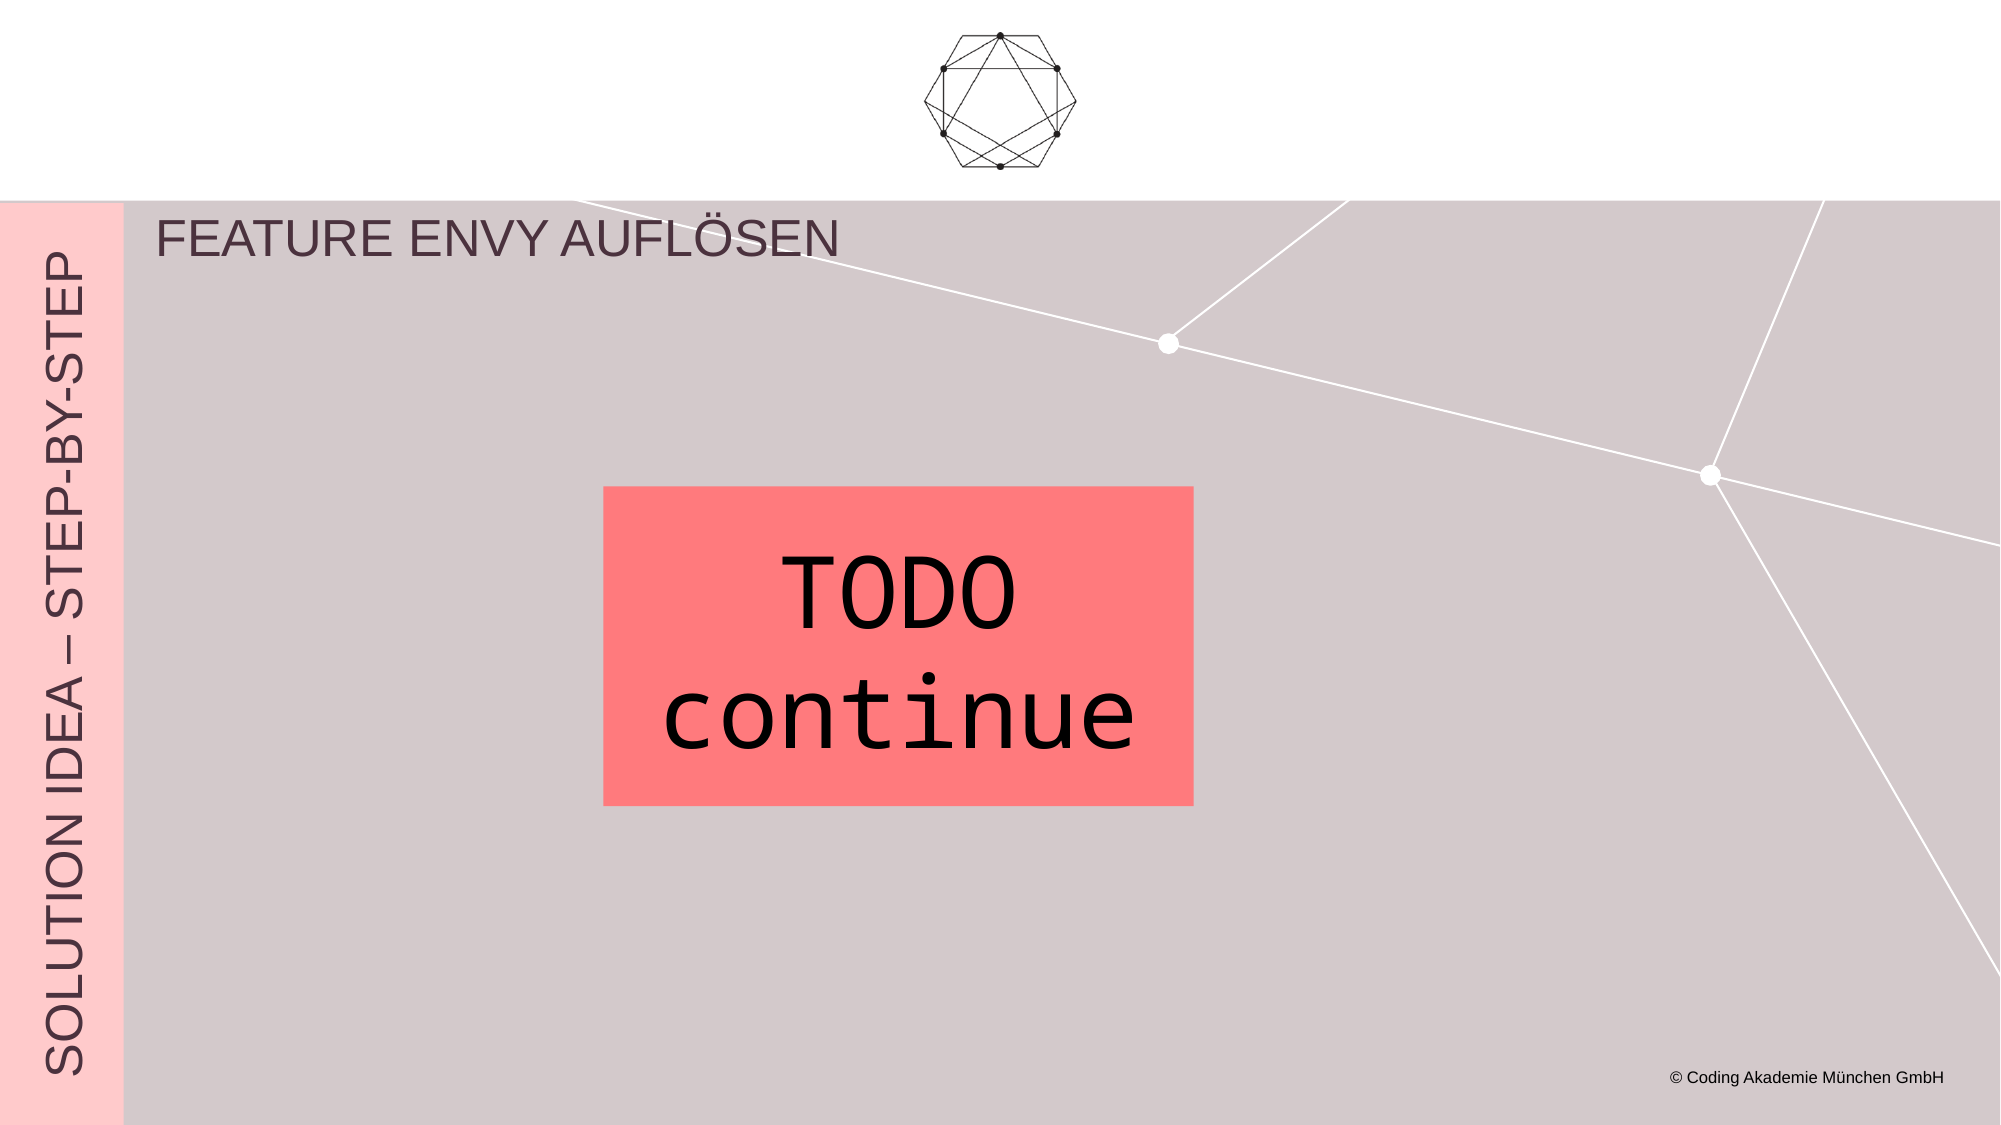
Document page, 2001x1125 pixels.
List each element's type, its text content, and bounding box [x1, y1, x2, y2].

footer © Coding Akademie München GmbH [1354, 1069, 1945, 1088]
text_box Solution Idea – step-by-step [0, 202, 125, 1125]
text_box TODO continue [603, 486, 1194, 807]
picture [923, 32, 1077, 170]
title Feature envy auflösen [155, 204, 1839, 268]
